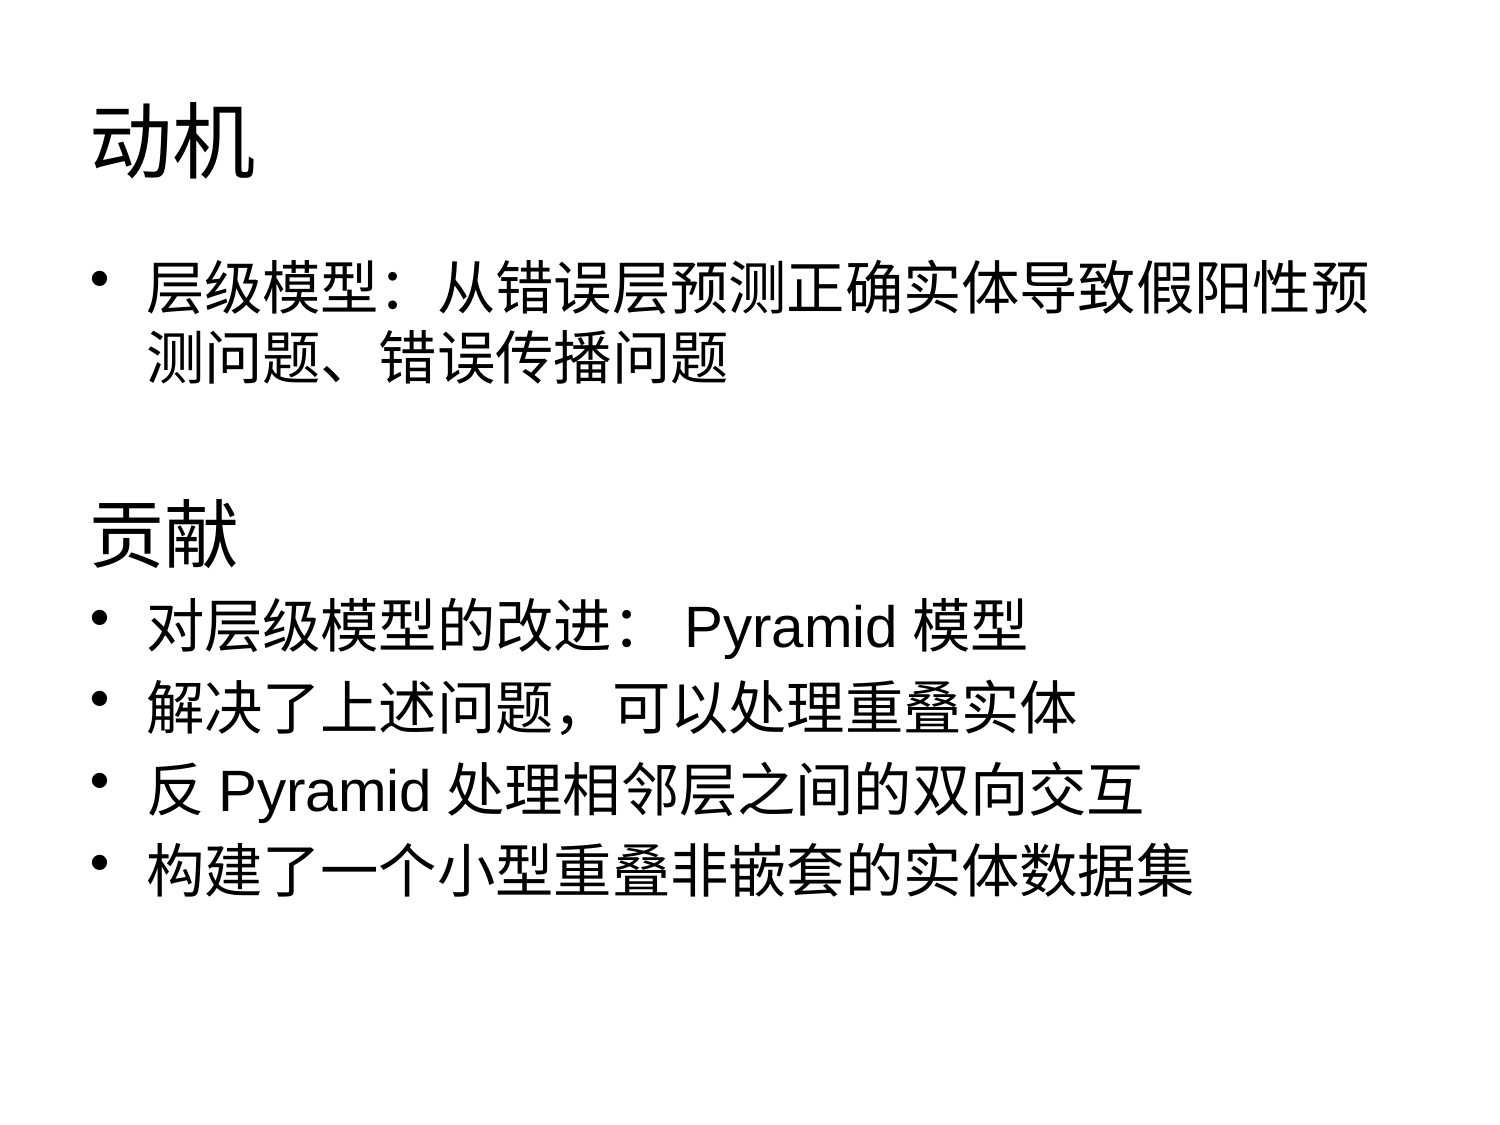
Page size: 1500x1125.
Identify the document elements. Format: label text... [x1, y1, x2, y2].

title 动机 [74, 44, 1426, 233]
list 层级模型：从错误层预测正确实体导致假阳性预测问题、错误传播问题 贡献 对层级模型的改进：Pyramid模型 解决了上述问题，可以处理重叠实体 反Pyramid处理相邻层之间的双向交互 构建了一个小型重叠非嵌套的实体数据集 [74, 243, 1426, 987]
